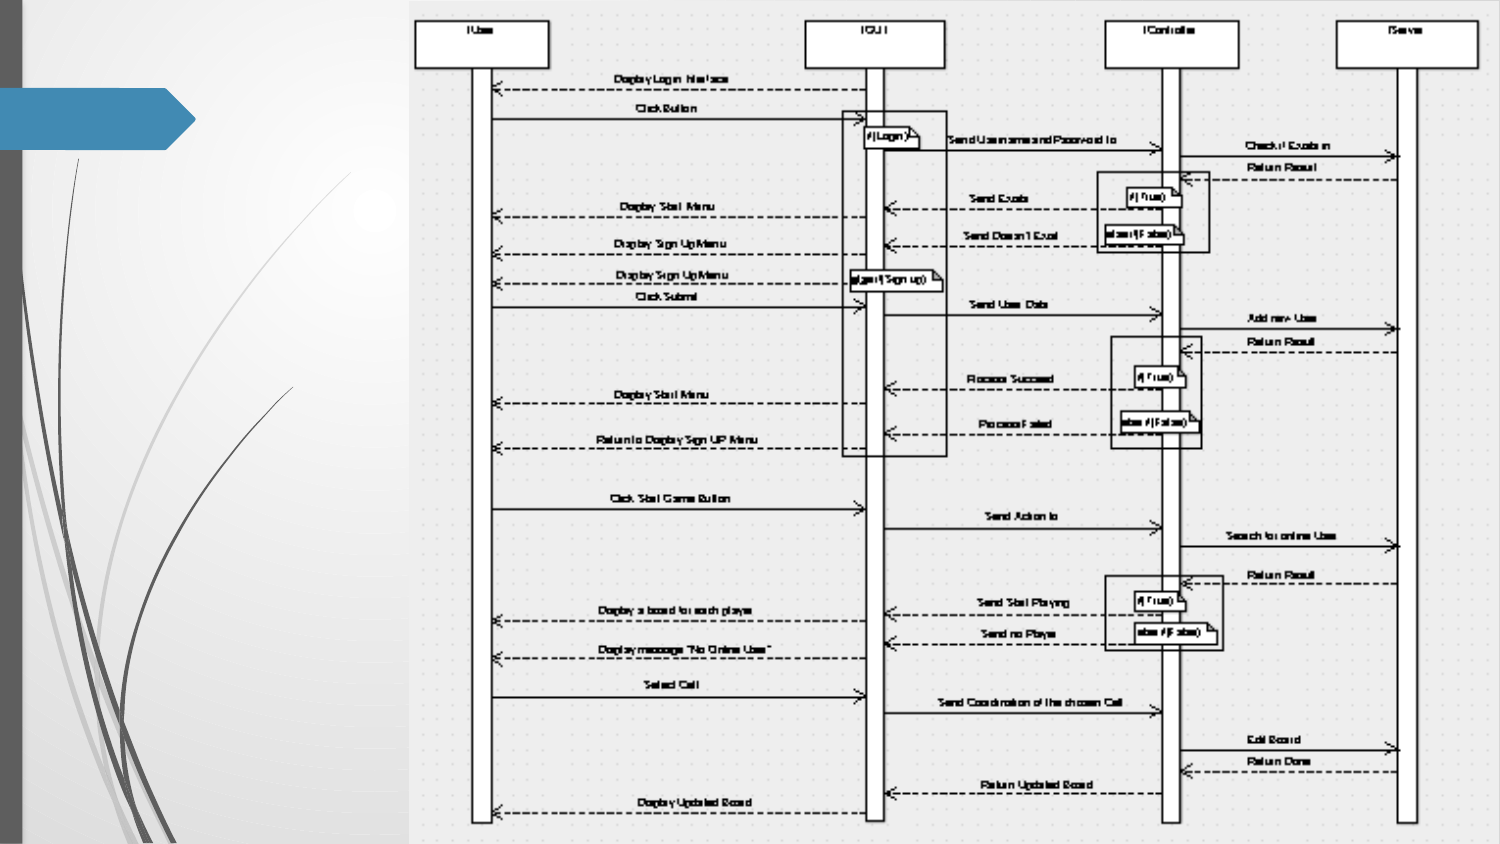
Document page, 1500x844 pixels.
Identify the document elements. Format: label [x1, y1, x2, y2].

picture [408, 1, 1499, 844]
